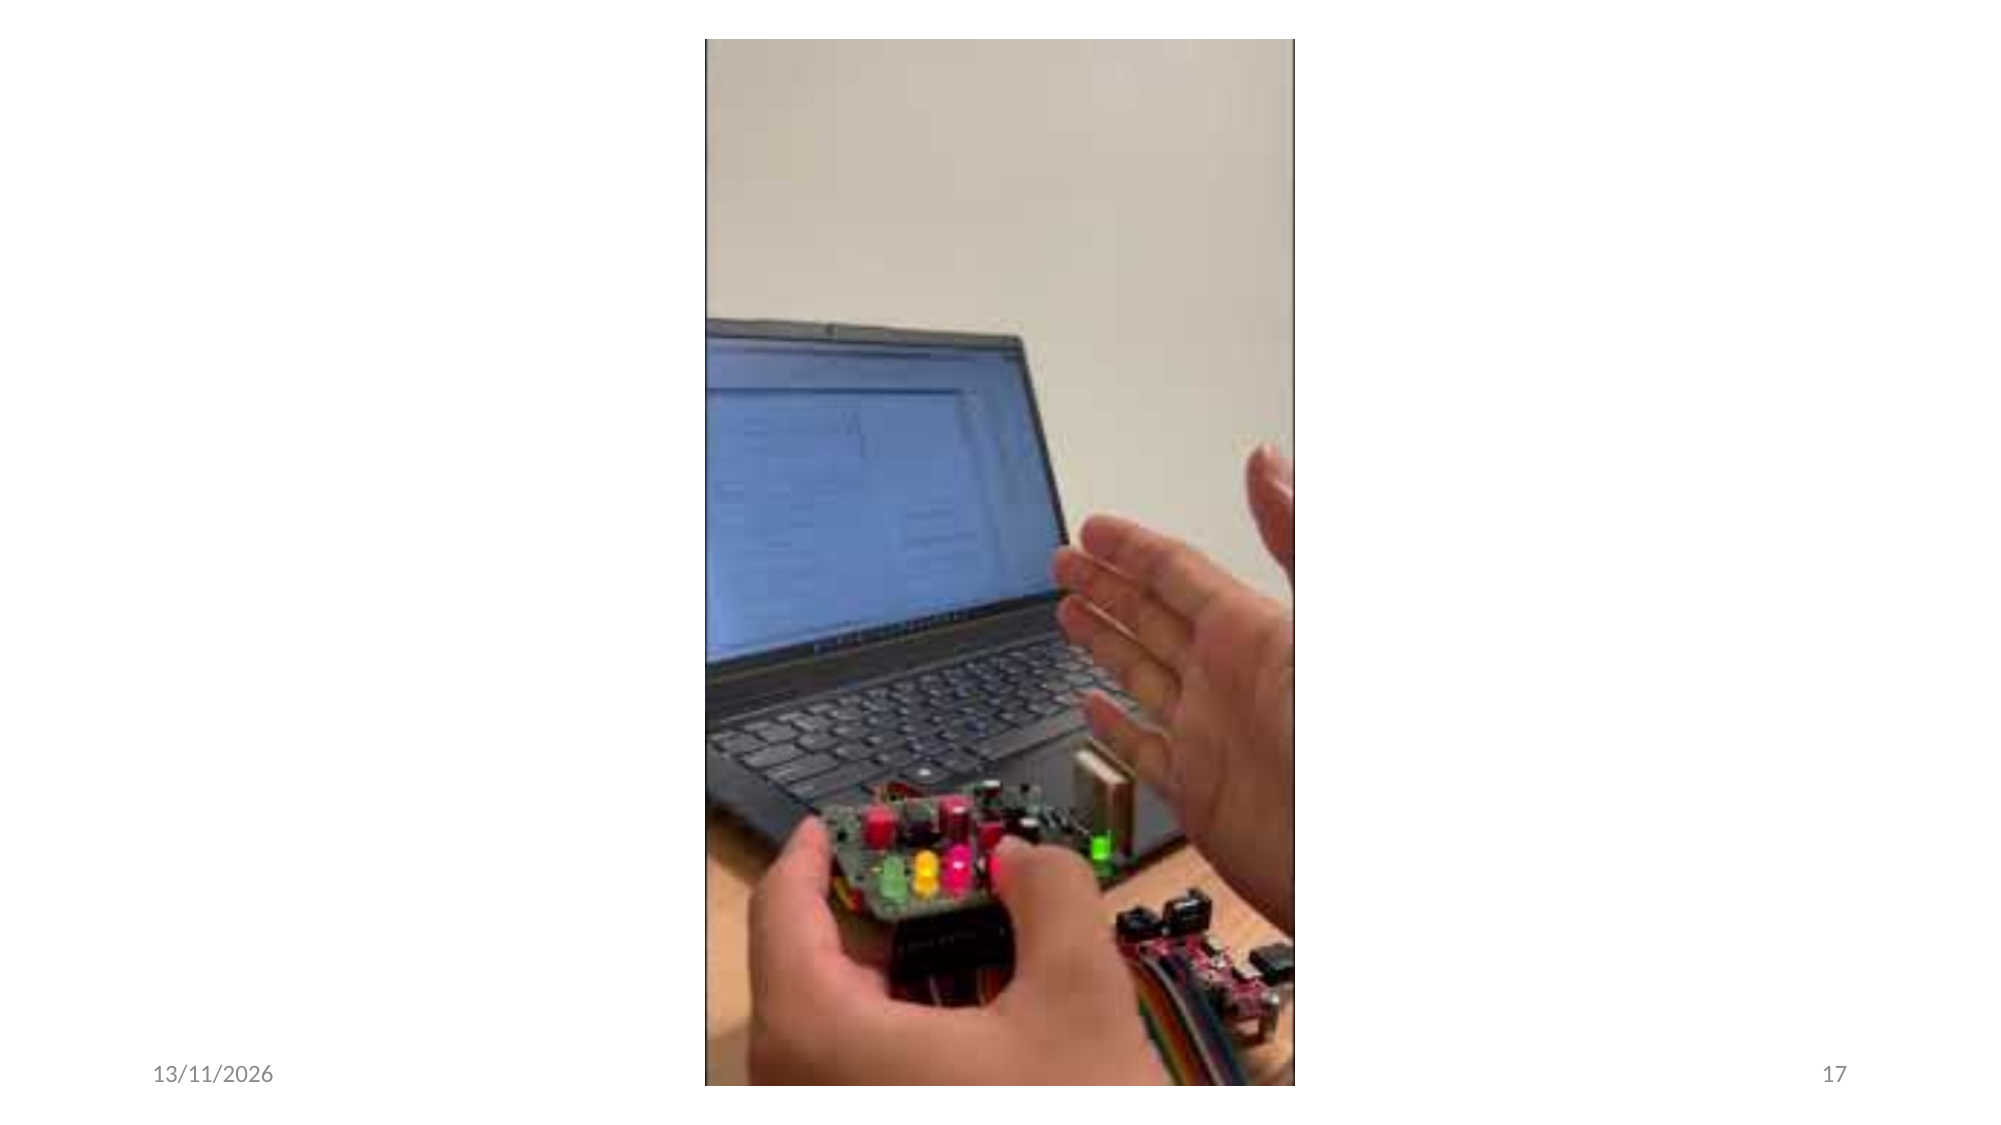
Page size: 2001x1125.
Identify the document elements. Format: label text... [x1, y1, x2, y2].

slide_number 17 [1412, 1042, 1863, 1103]
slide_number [137, 1042, 588, 1103]
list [704, 38, 1296, 1087]
